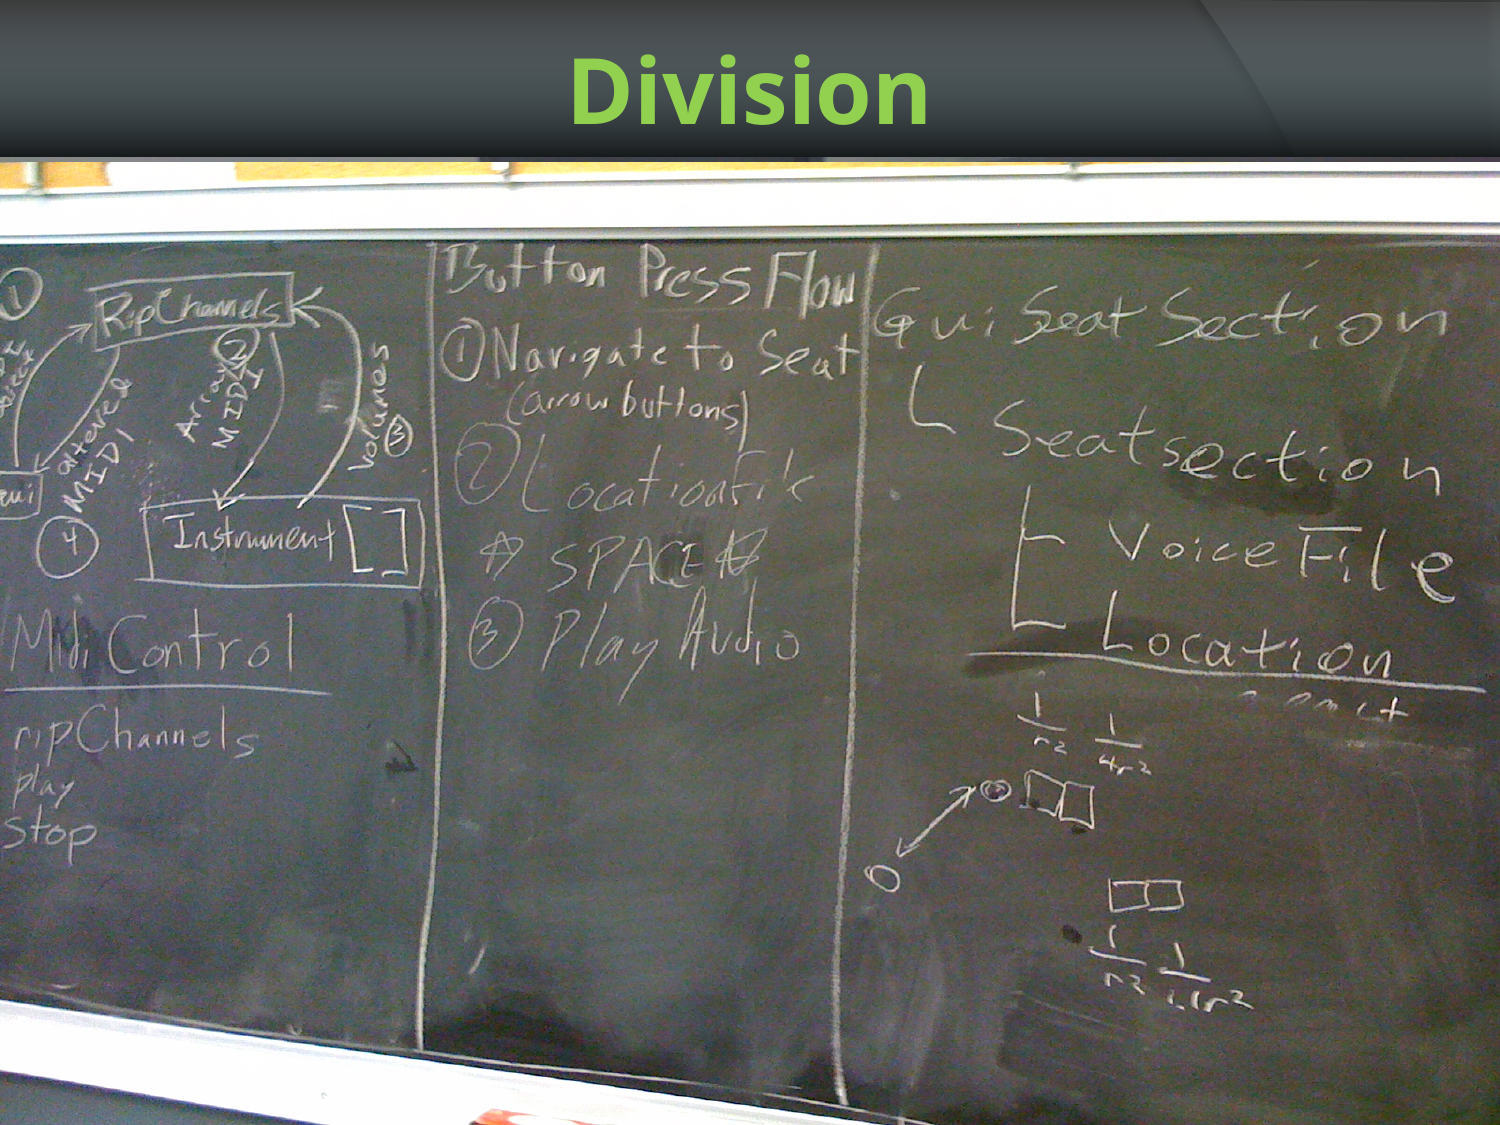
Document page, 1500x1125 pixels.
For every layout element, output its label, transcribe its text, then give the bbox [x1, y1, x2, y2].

picture [0, 162, 1500, 1125]
title Division [0, 0, 1500, 147]
